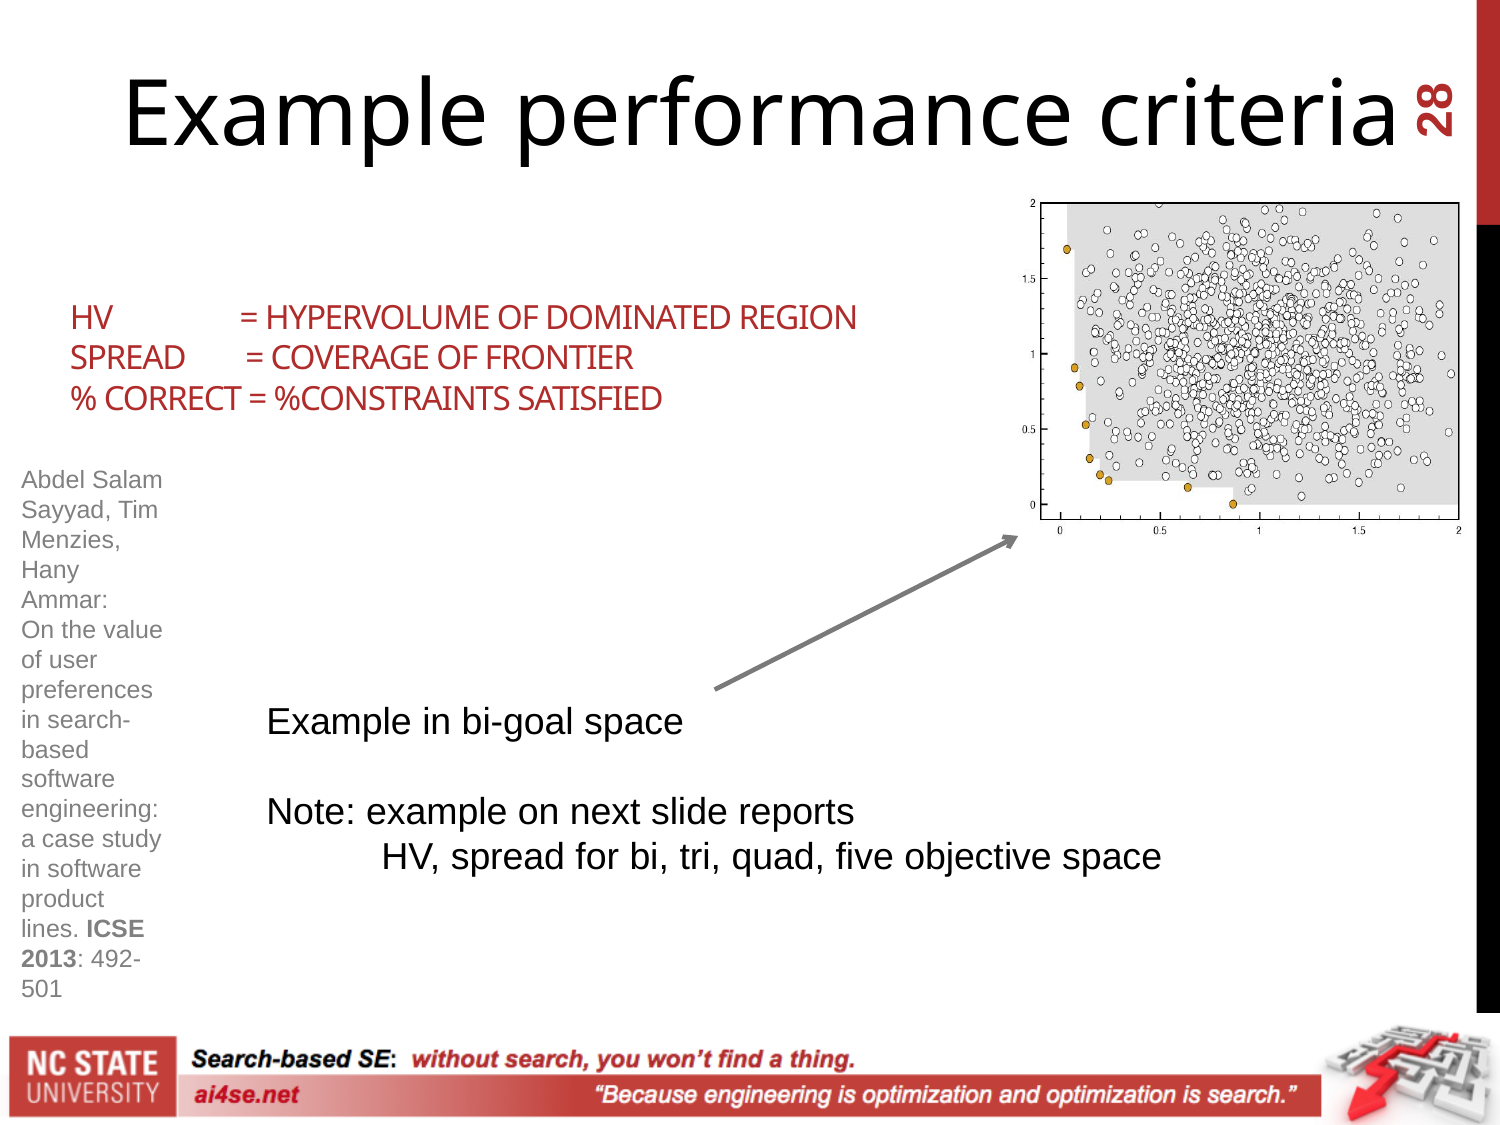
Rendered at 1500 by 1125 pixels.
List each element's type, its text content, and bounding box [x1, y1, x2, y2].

title HV = hypervolume of dominated region Spread = coverage of frontier % correct = %constraints satisfied [54, 236, 1016, 425]
text_box Example performance criteria [74, 15, 1425, 203]
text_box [714, 535, 1019, 691]
text_box Example in bi-goal space Note: example on next slide reports HV, spread for bi, tri, quad, five objective space [251, 689, 1178, 885]
text_box Abdel Salam Sayyad, Tim Menzies, Hany Ammar: On the value of user preferences in search-based software engineering: a case study in software product lines. ICSE 2013: 492-501 [6, 456, 184, 1010]
slide_number 28 [1401, 0, 1462, 154]
picture [0, 1013, 1500, 1125]
picture [1017, 188, 1472, 561]
